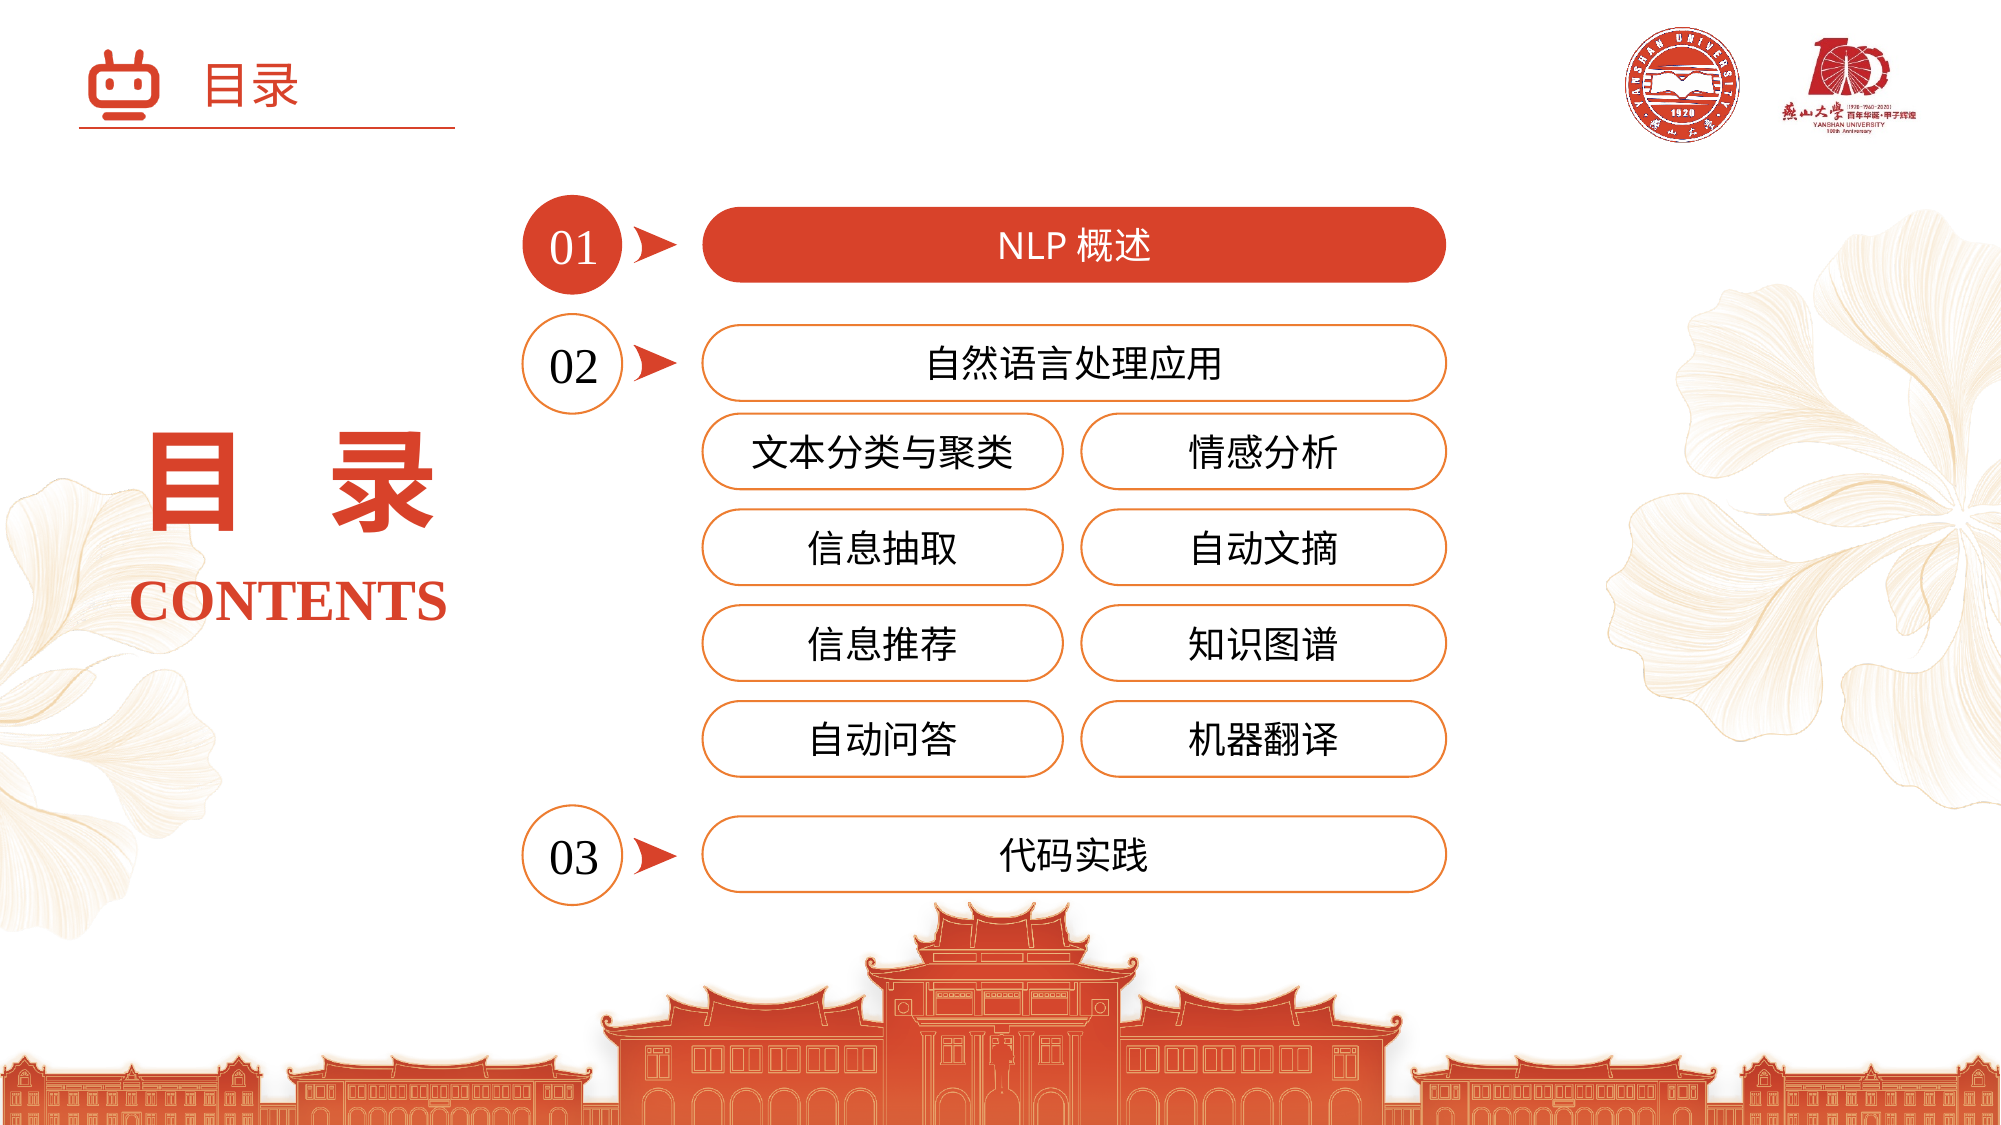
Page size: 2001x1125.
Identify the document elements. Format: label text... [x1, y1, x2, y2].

text_box 自动问答 [701, 700, 1064, 778]
text_box [632, 836, 680, 862]
text_box [631, 225, 680, 265]
text_box [538, 804, 606, 817]
text_box 情感分析 [1080, 412, 1448, 491]
picture [1529, 188, 2001, 855]
text_box 信息推荐 [701, 604, 1064, 682]
text_box 03 [534, 817, 615, 862]
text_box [1624, 22, 1939, 147]
text_box 知识图谱 [1080, 604, 1448, 682]
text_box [108, 402, 469, 641]
picture [0, 330, 2000, 1125]
text_box 信息抽取 [701, 508, 1064, 587]
text_box 自然语言处理应用 [701, 324, 1448, 402]
text_box [537, 401, 607, 415]
text_box [615, 336, 624, 392]
text_box 机器翻译 [1080, 700, 1448, 778]
text_box 02 [534, 325, 615, 401]
text_box [539, 313, 606, 325]
text_box NLP概述 [701, 205, 1448, 284]
text_box [615, 827, 624, 862]
text_box 文本分类与聚类 [701, 412, 1064, 491]
picture [78, 39, 169, 127]
text_box 自动文摘 [1080, 508, 1448, 587]
text_box 目录 [185, 46, 316, 121]
text_box 代码实践 [701, 815, 1448, 862]
text_box [631, 343, 680, 384]
text_box [521, 330, 534, 398]
text_box [521, 821, 534, 862]
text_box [522, 194, 623, 295]
